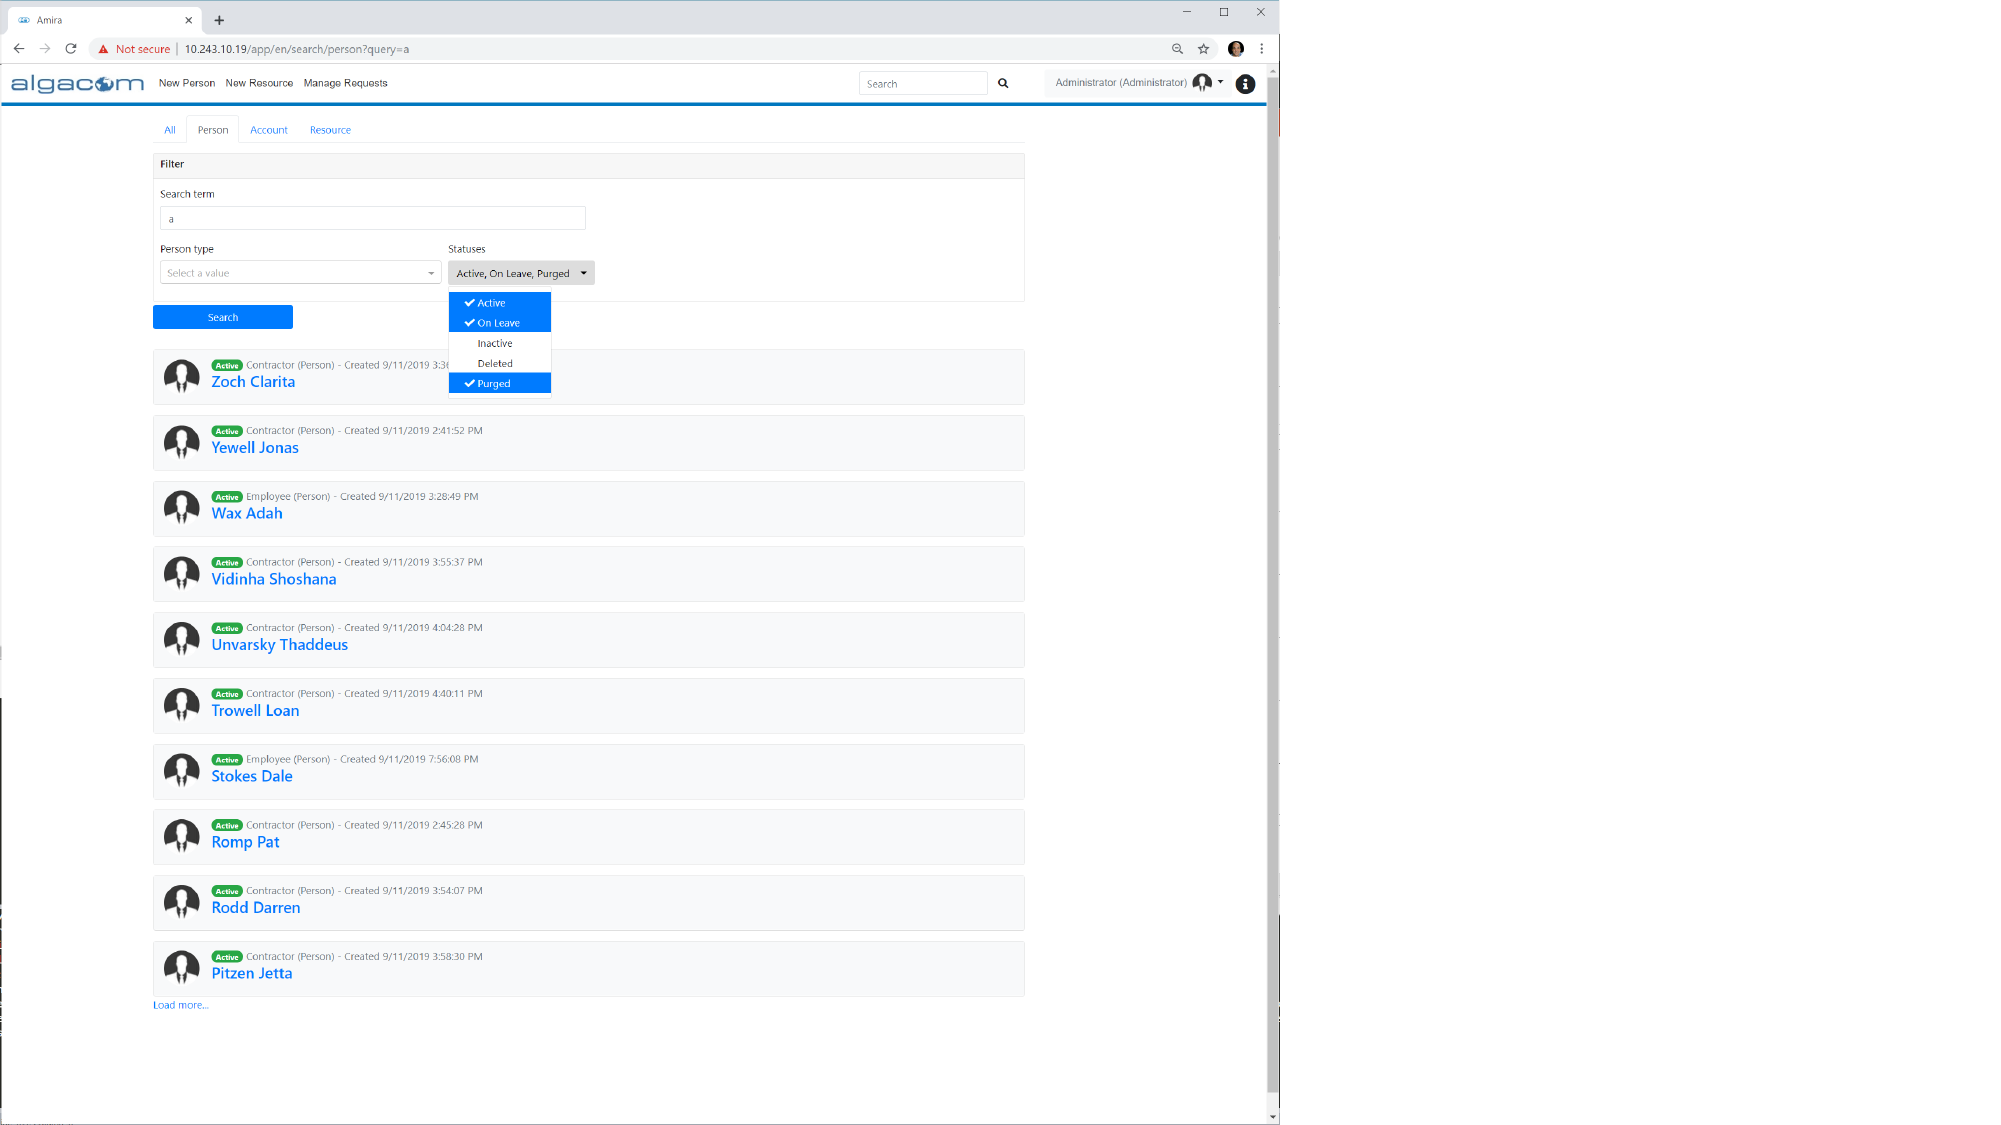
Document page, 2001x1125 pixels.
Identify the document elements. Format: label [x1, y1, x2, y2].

picture [0, 0, 1280, 1125]
